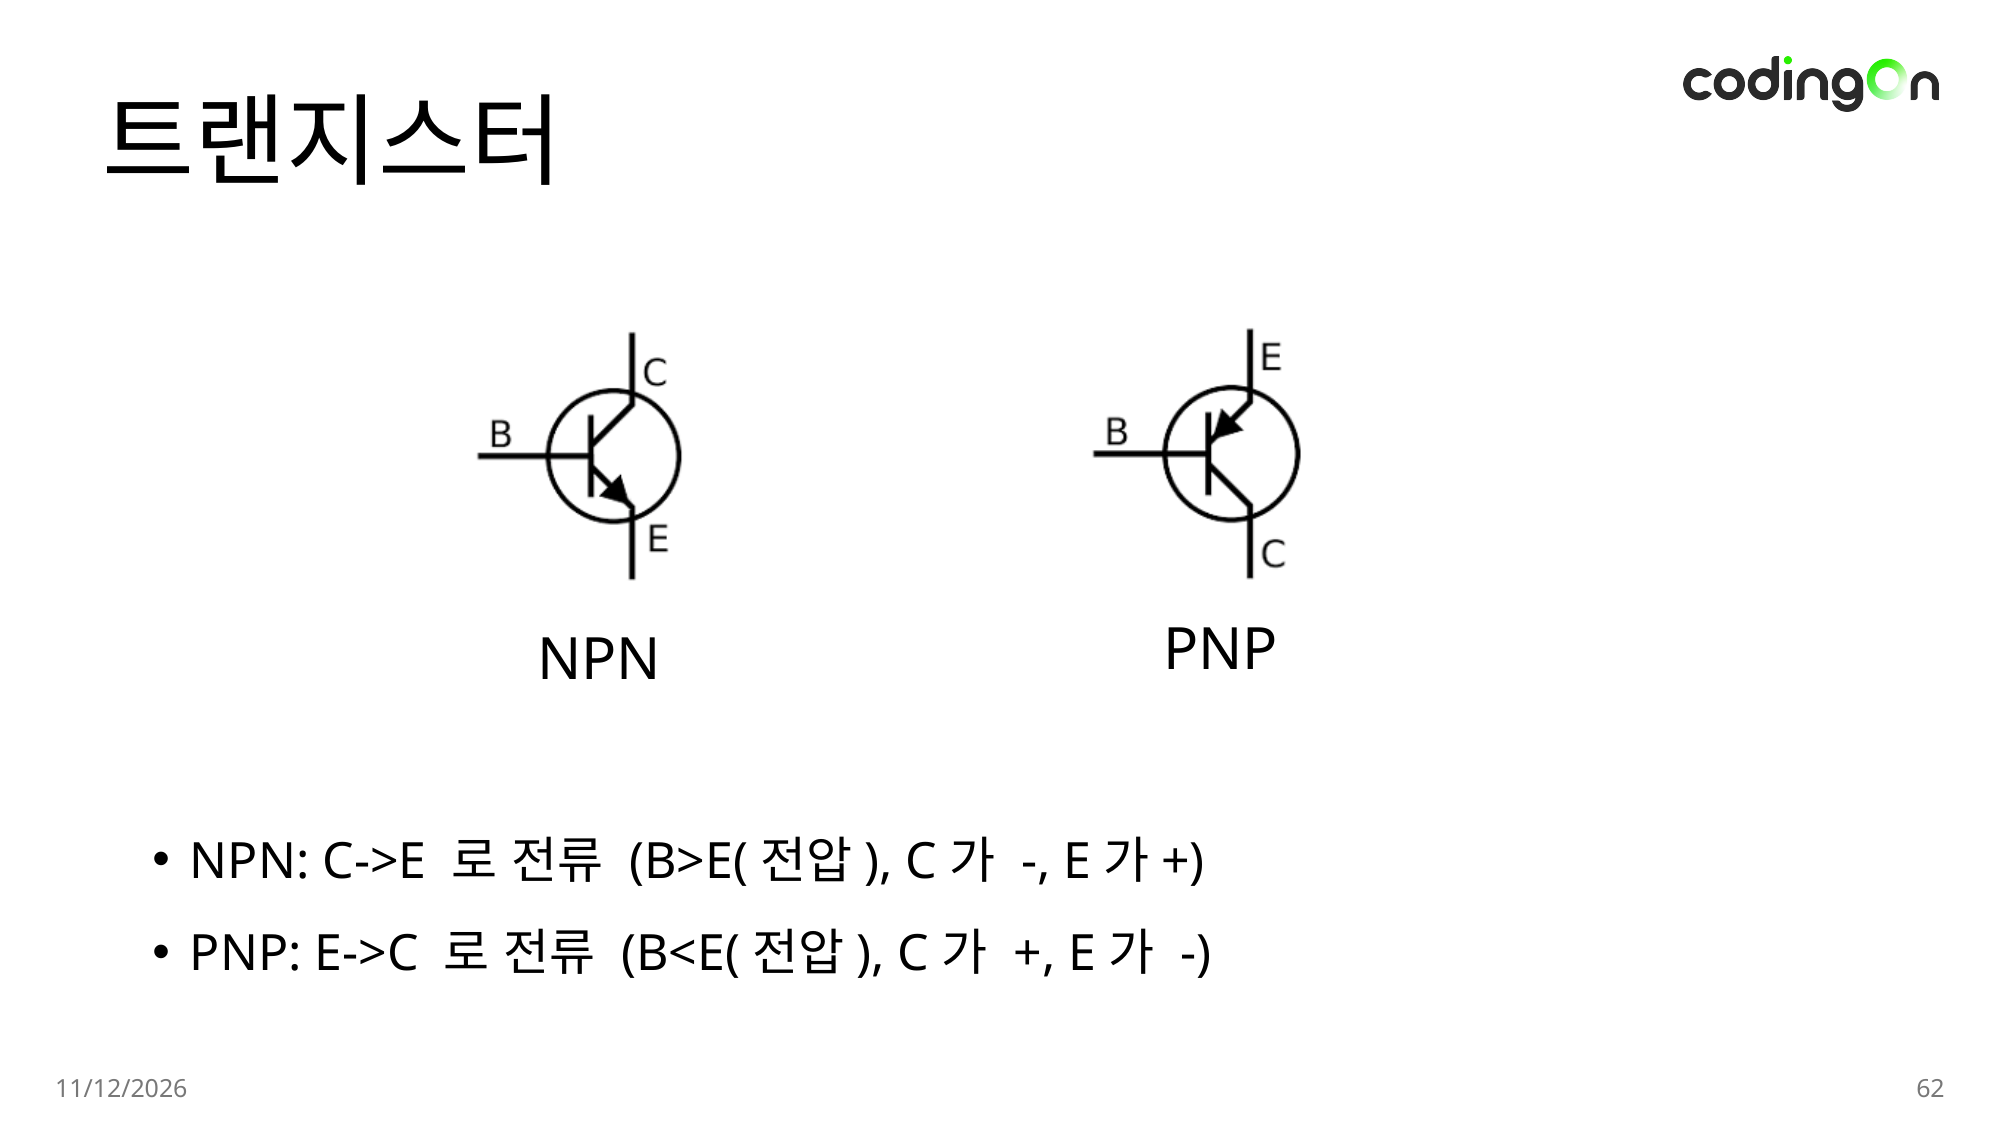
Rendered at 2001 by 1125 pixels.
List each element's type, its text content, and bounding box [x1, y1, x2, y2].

picture [450, 312, 705, 595]
text_box PNP [1148, 604, 1307, 689]
slide_number 62 [1509, 1059, 1960, 1120]
text_box NPN [522, 614, 681, 699]
picture [1076, 305, 1332, 596]
picture [1813, 56, 1939, 112]
title 트랜지스터 [87, 36, 1813, 255]
list NPN: C->E 로 전류 (B>E(전압), C가 -, E가+) PNP: E->C 로 전류 (B<E(전압), C가 +, E가 -) [137, 808, 1863, 1014]
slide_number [40, 1059, 491, 1120]
